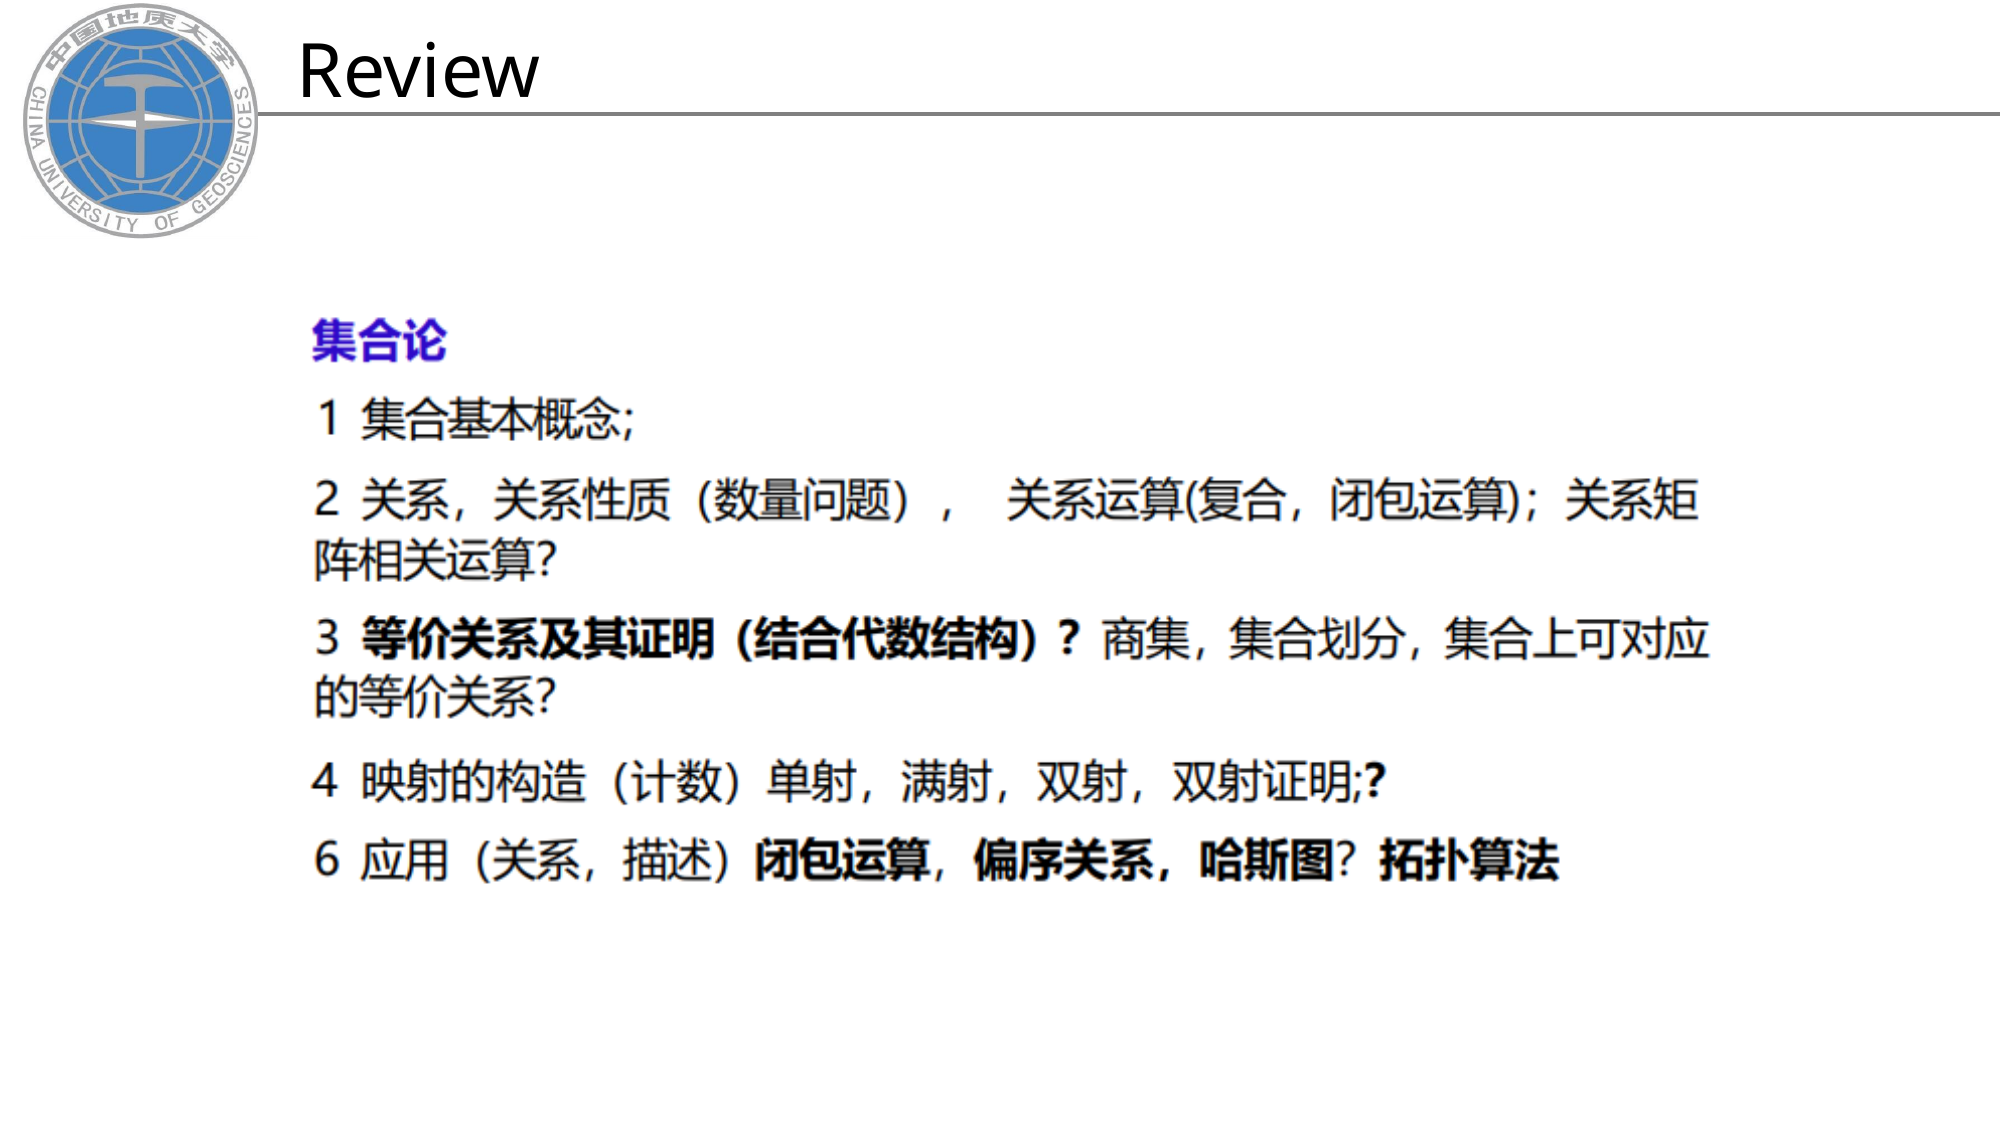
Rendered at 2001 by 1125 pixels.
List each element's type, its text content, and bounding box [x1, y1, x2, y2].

text_box Review [281, 15, 1575, 210]
picture [257, 288, 1759, 940]
picture [21, 3, 258, 239]
